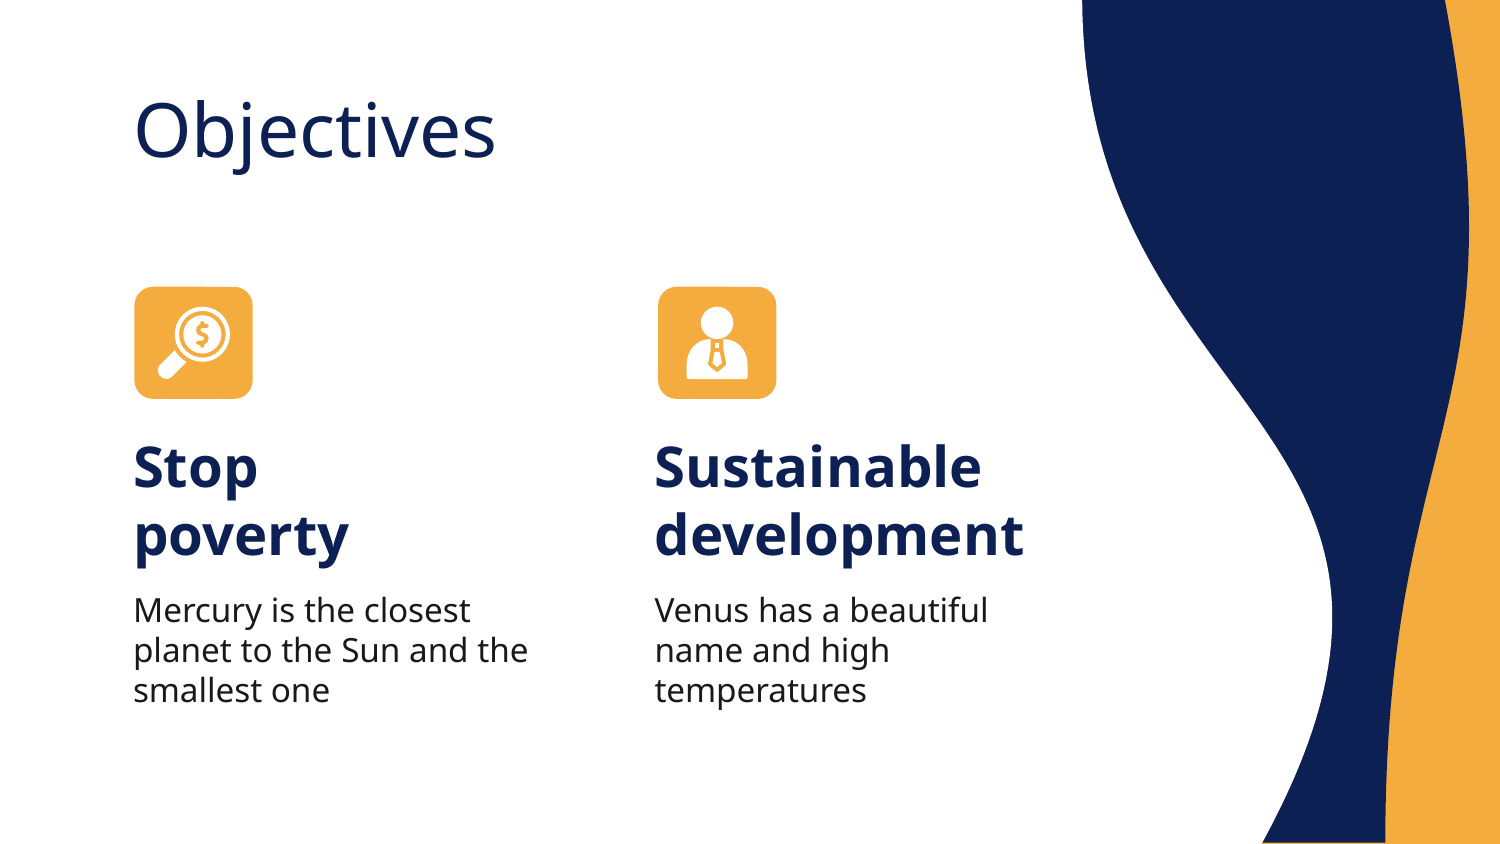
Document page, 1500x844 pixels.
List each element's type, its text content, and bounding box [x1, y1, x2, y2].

title Objectives [118, 87, 1070, 167]
subtitle Venus has a beautiful name and high temperatures [639, 591, 1070, 709]
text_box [686, 306, 748, 380]
subtitle Sustainable development [639, 440, 1070, 558]
subtitle Stop poverty [118, 440, 549, 558]
text_box [134, 286, 253, 399]
subtitle Mercury is the closest planet to the Sun and the smallest one [118, 591, 549, 709]
text_box [657, 286, 777, 399]
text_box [154, 306, 233, 380]
